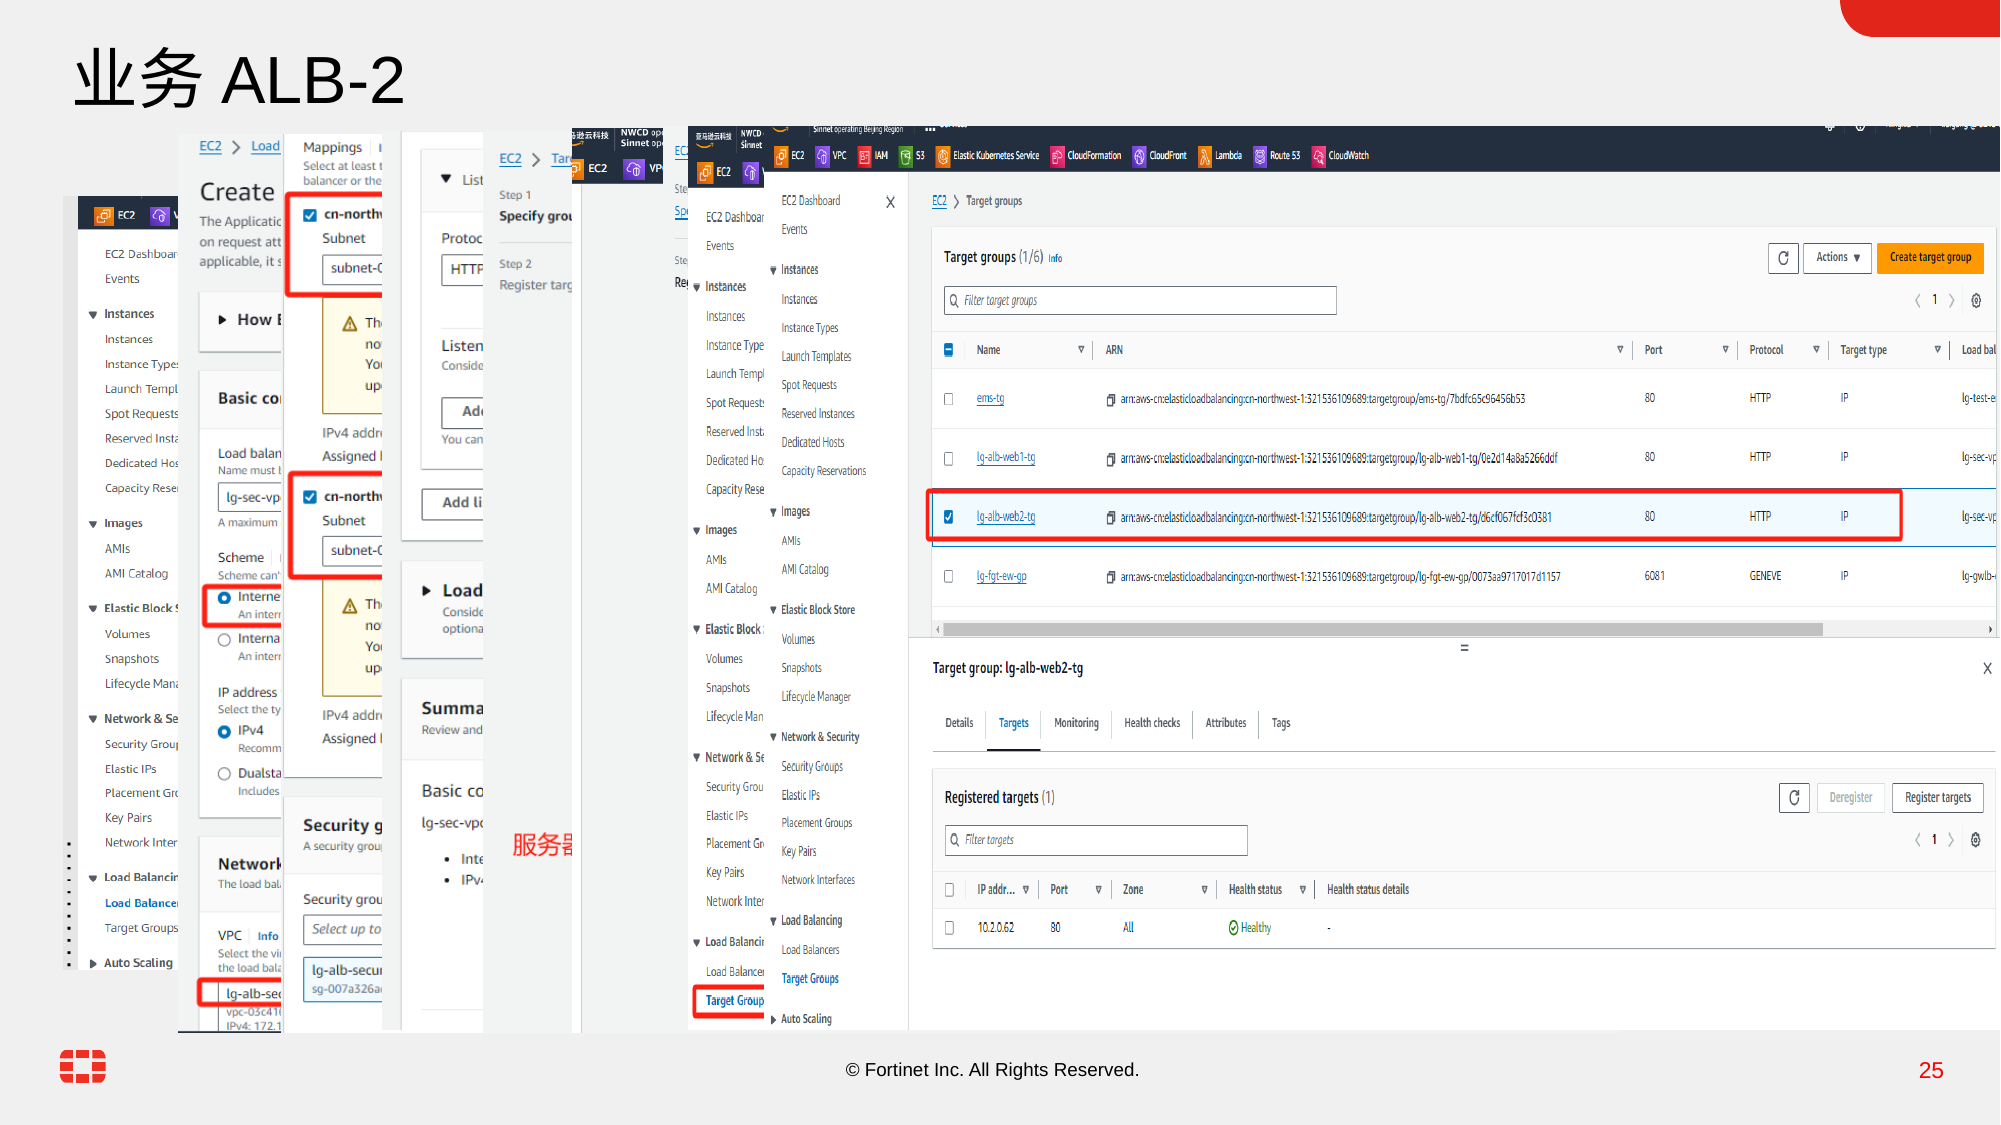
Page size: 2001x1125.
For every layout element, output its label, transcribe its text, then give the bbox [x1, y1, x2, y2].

picture [63, 126, 2000, 1033]
text_box 业务ALB-2 [57, 38, 422, 126]
